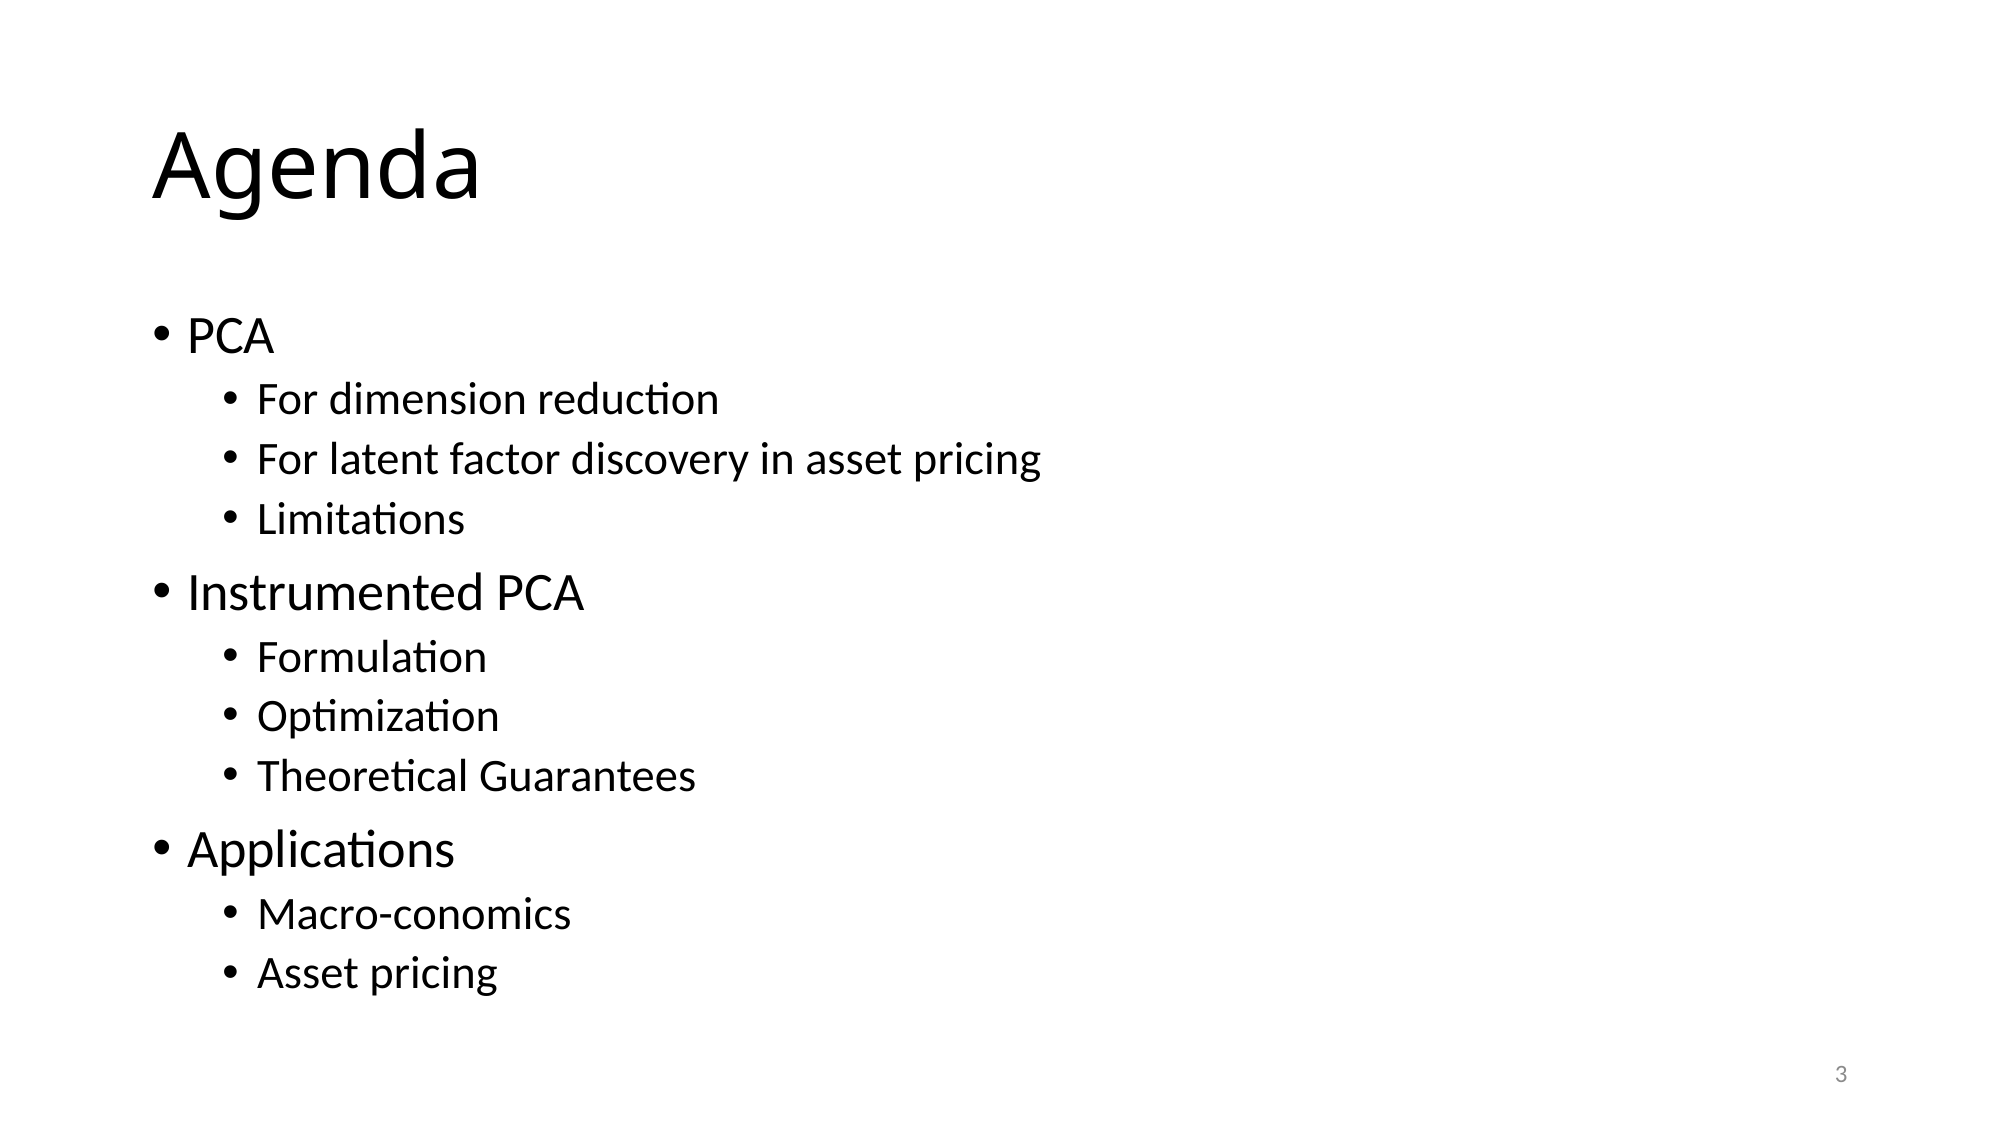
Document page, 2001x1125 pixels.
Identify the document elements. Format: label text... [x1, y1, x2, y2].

title Agenda [137, 59, 1863, 278]
slide_number 3 [1412, 1042, 1863, 1103]
list PCA For dimension reduction For latent factor discovery in asset pricing Limitations Instrumented PCA Formulation Optimization Theoretical Guarantees Applications Macro-conomics Asset pricing [137, 299, 1863, 1014]
